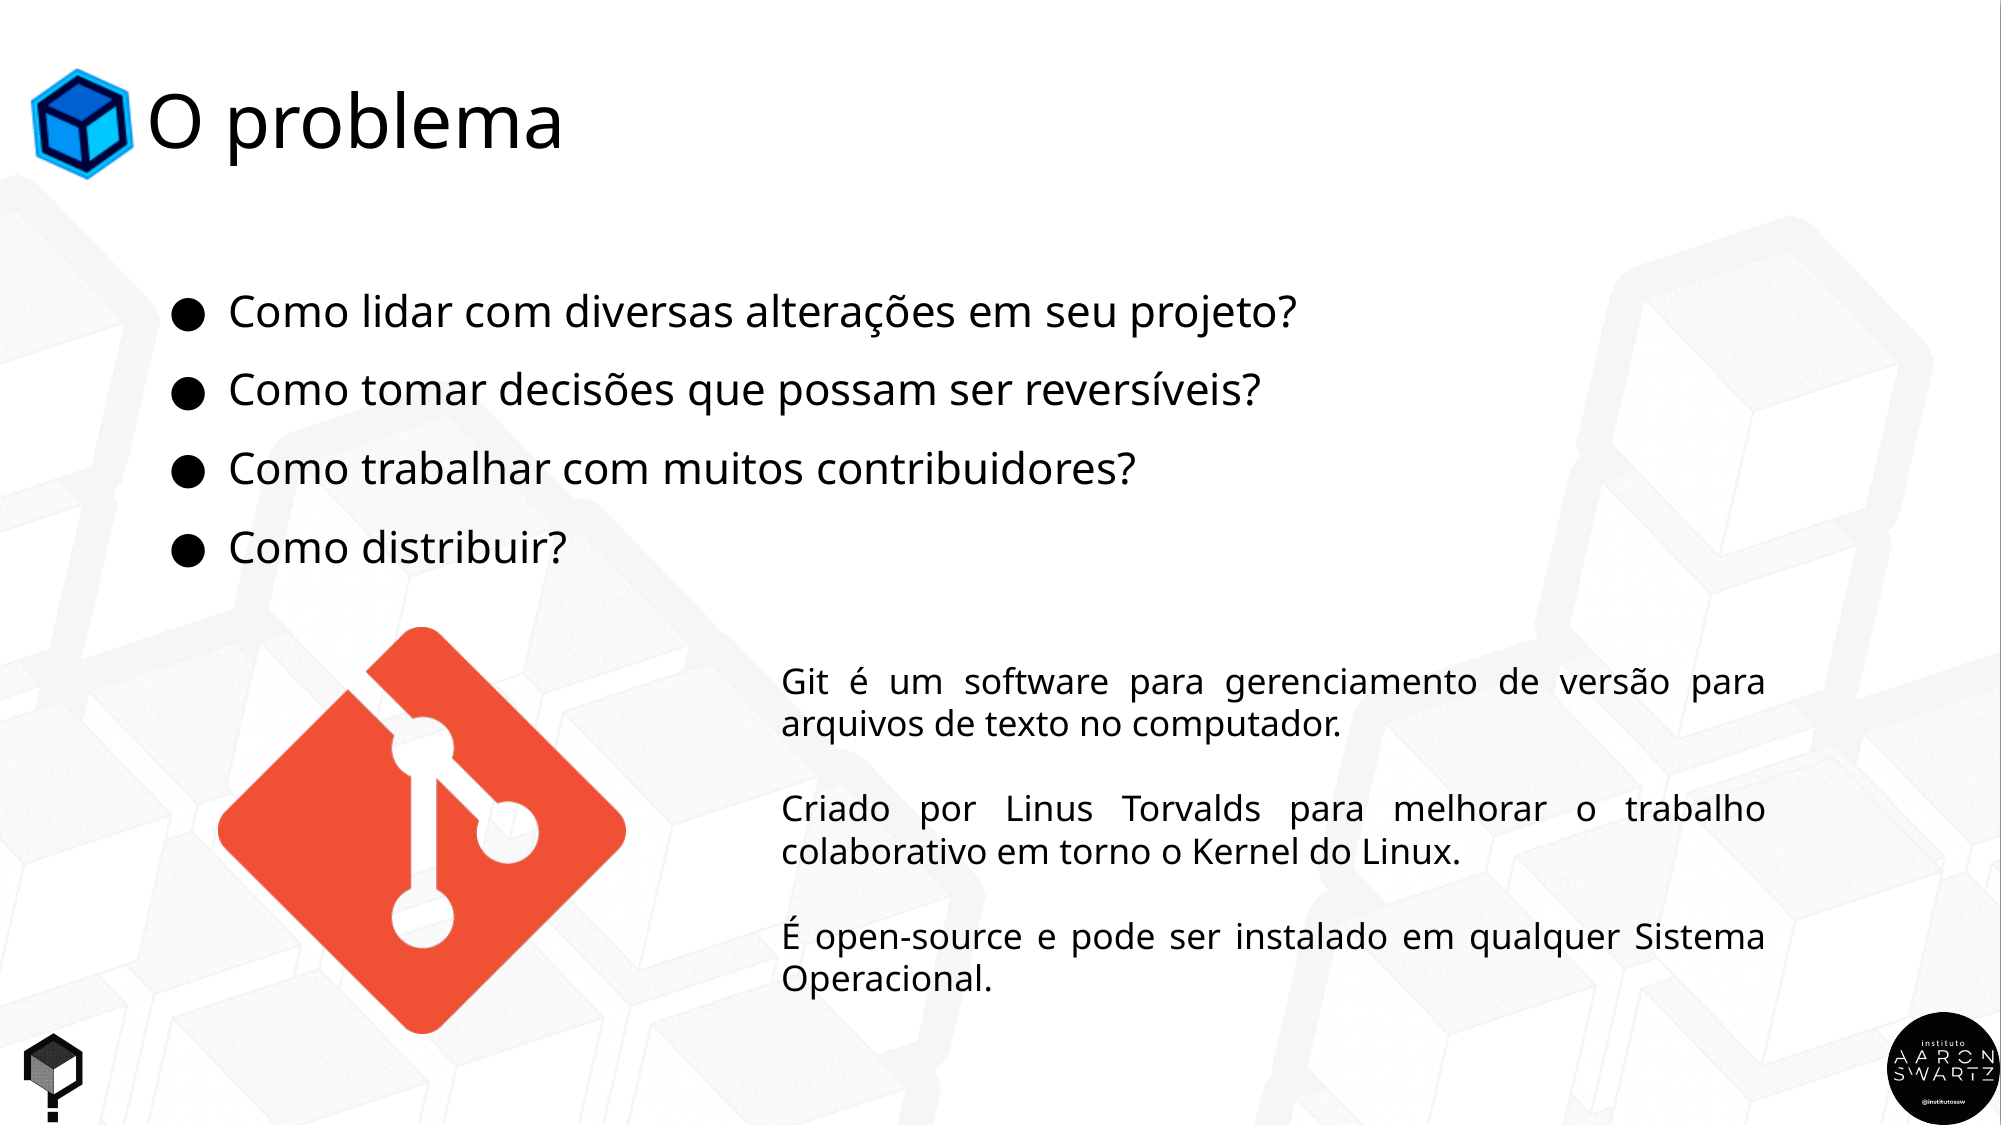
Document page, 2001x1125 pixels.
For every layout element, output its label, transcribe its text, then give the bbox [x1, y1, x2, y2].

picture [0, 0, 2001, 1125]
text_box Como lidar com diversas alterações em seu projeto? Como tomar decisões que possam ser reversíveis? Como trabalhar com muitos contribuidores? Como distribuir? [138, 242, 1825, 587]
title O problema [131, 42, 1147, 207]
text_box Git é um software para gerenciamento de versão para arquivos de texto no computador. Criado por Linus Torvalds para melhorar o trabalho colaborativo em torno o Kernel do Linux. É open-source e pode ser instalado em qualquer Sistema Operacional. [766, 643, 1782, 1014]
